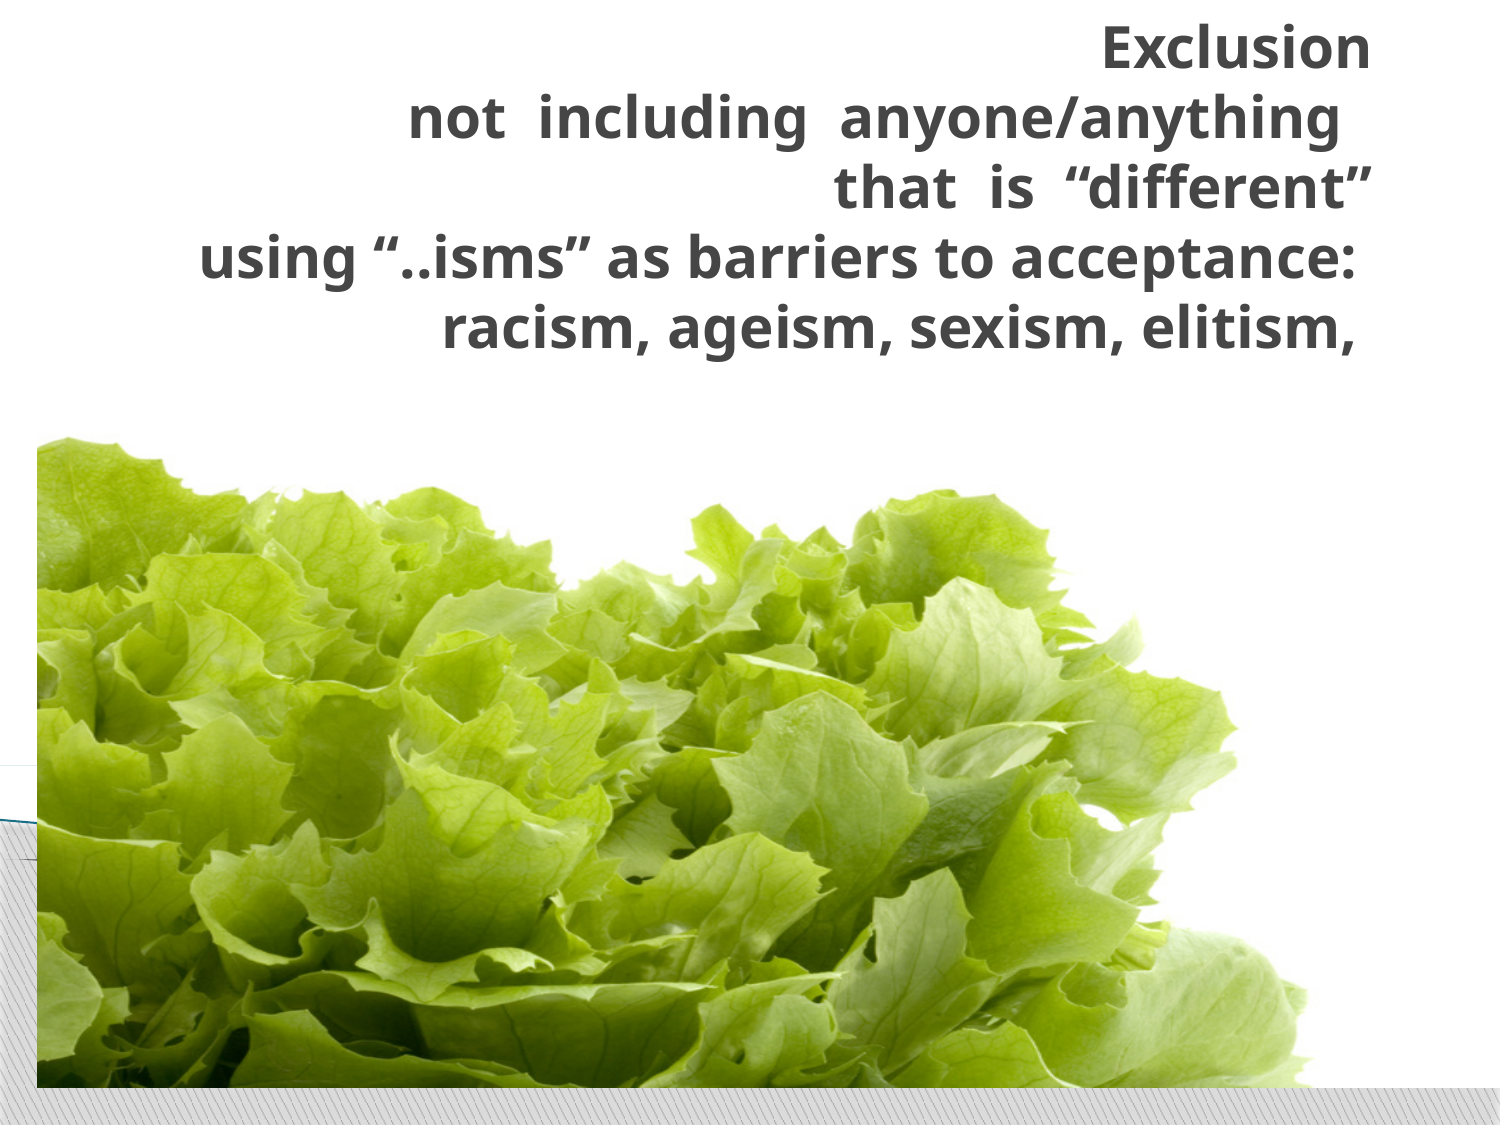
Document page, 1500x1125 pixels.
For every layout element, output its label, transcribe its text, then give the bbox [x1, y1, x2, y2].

picture [0, 362, 1500, 1088]
title Exclusion not including anyone/anything that is “different” using “..isms” as barriers to acceptance: racism, ageism, sexism, elitism, [112, 99, 1388, 362]
